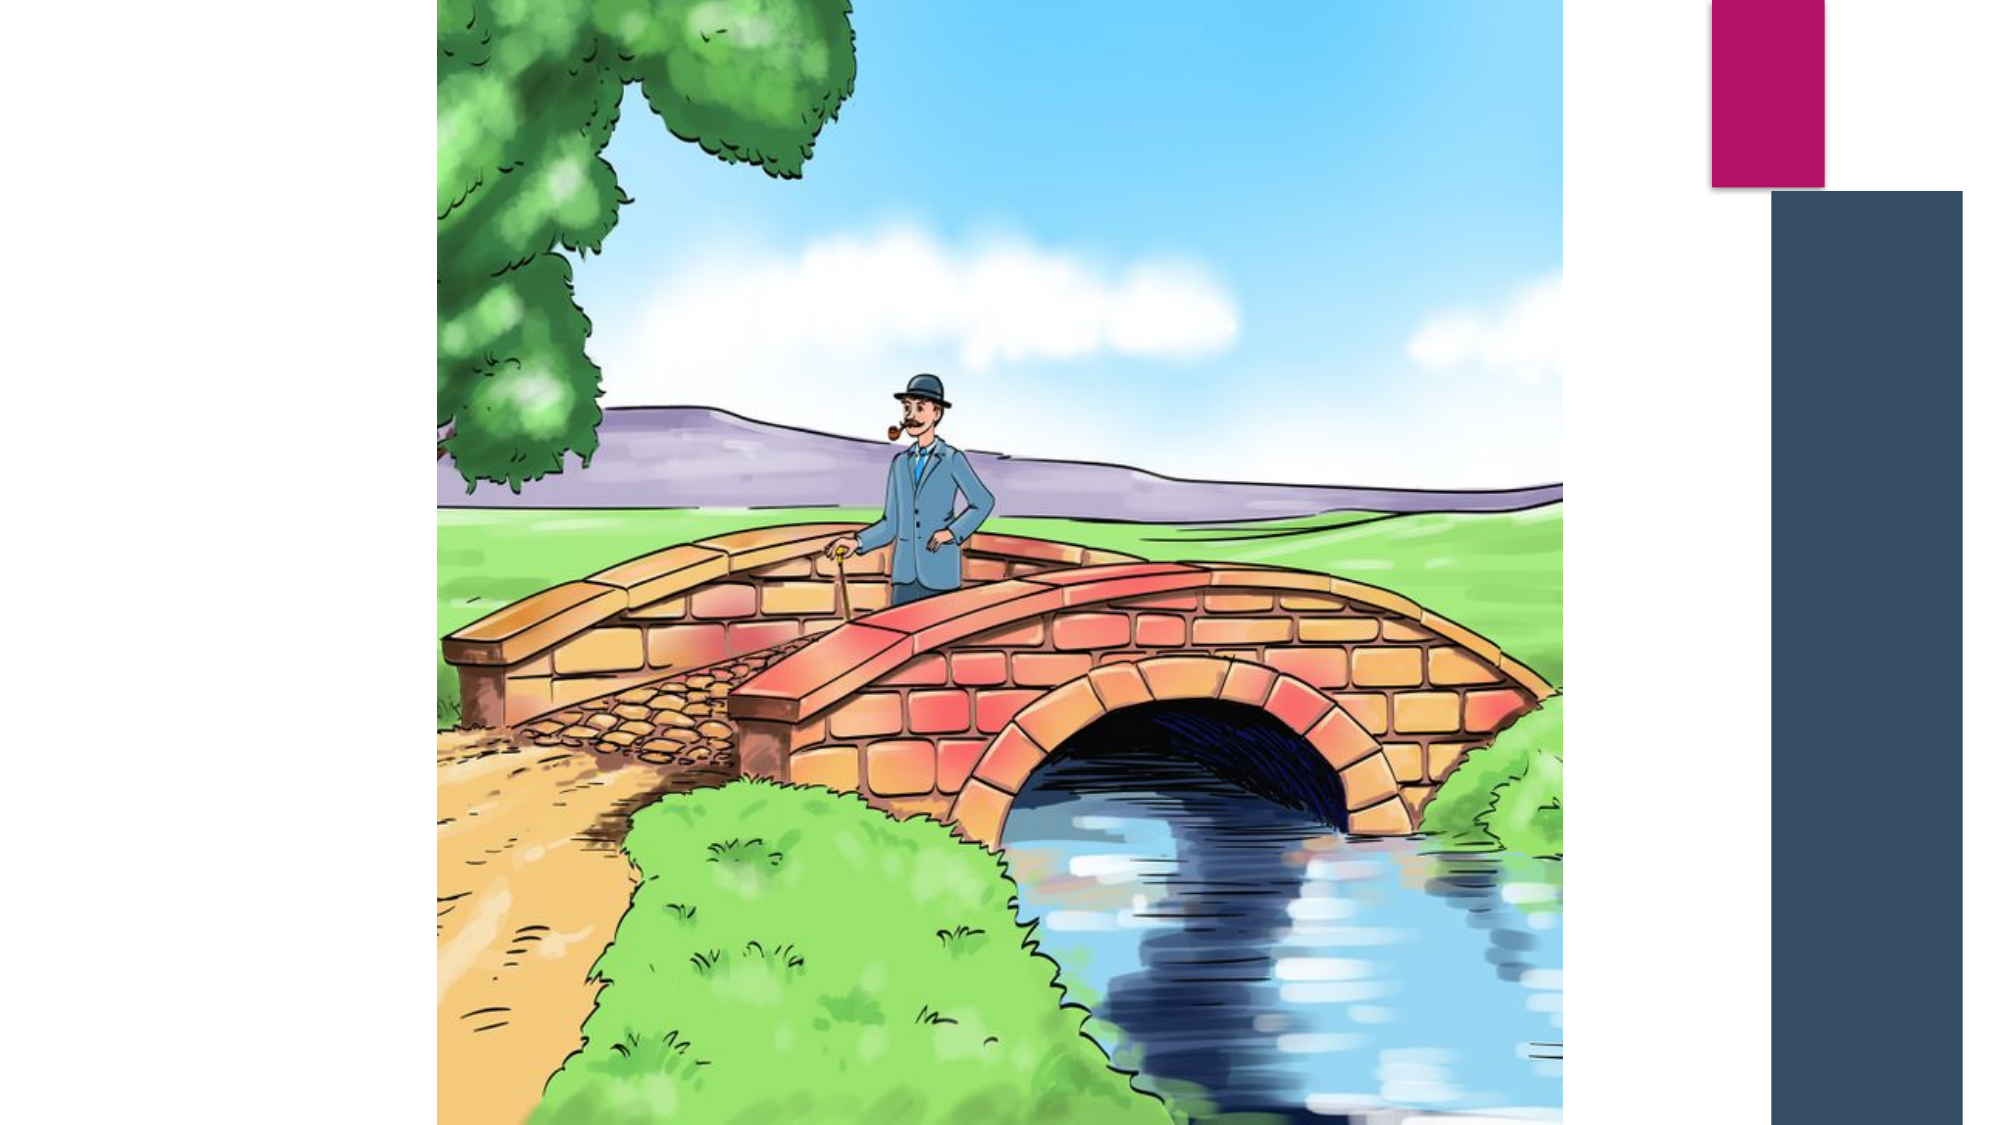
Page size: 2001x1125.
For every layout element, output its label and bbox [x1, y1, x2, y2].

text_box [1770, 190, 1964, 1125]
picture [437, 0, 1563, 1125]
